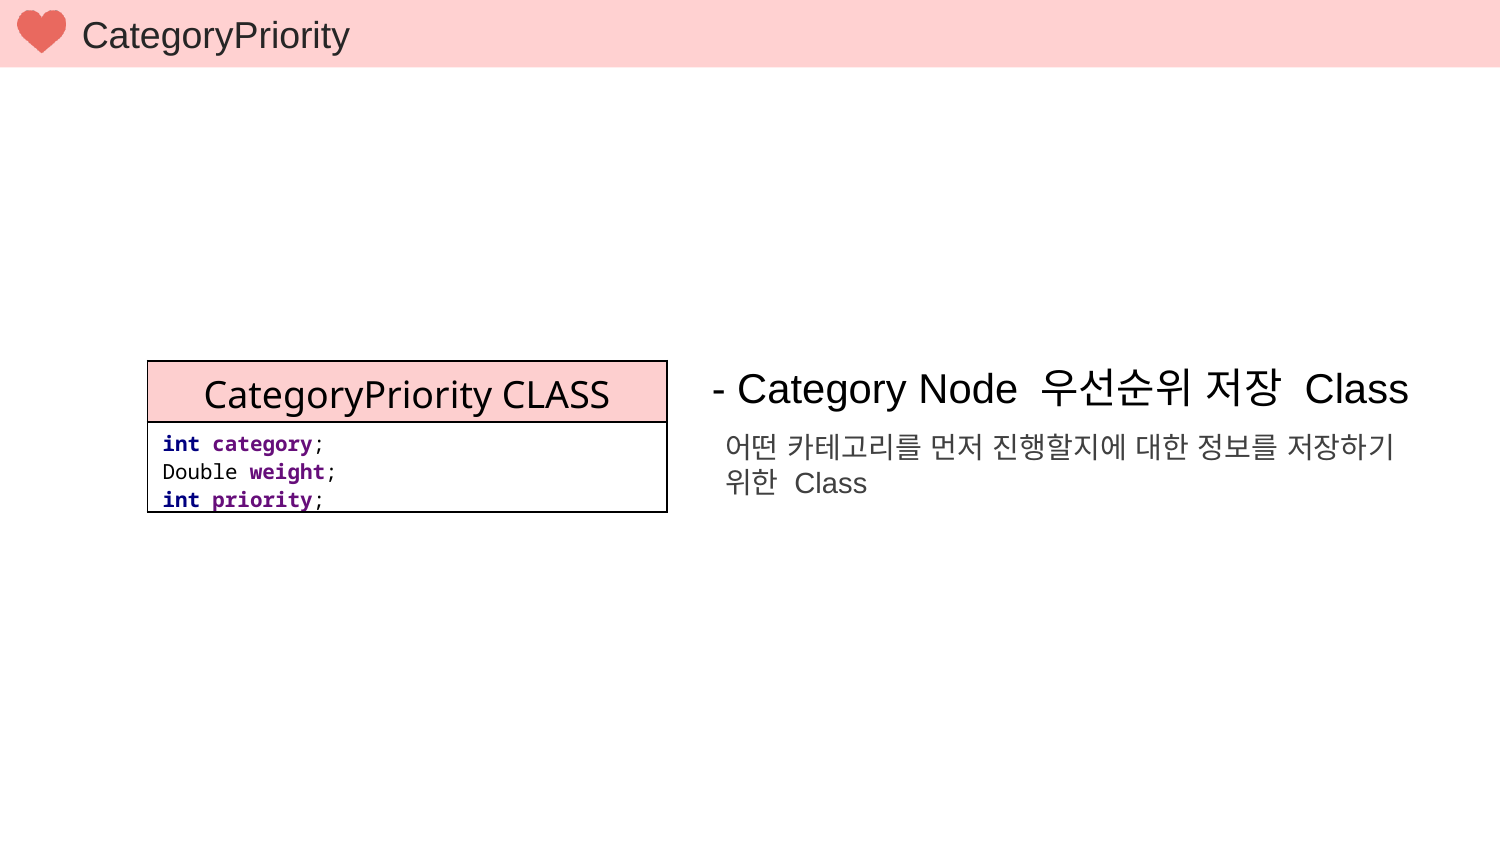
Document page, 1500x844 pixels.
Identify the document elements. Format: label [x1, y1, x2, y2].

table_header [148, 362, 666, 421]
text_box [710, 421, 1448, 507]
text_box [697, 354, 1500, 420]
table_cell [148, 423, 666, 511]
text_box [0, 0, 1500, 70]
